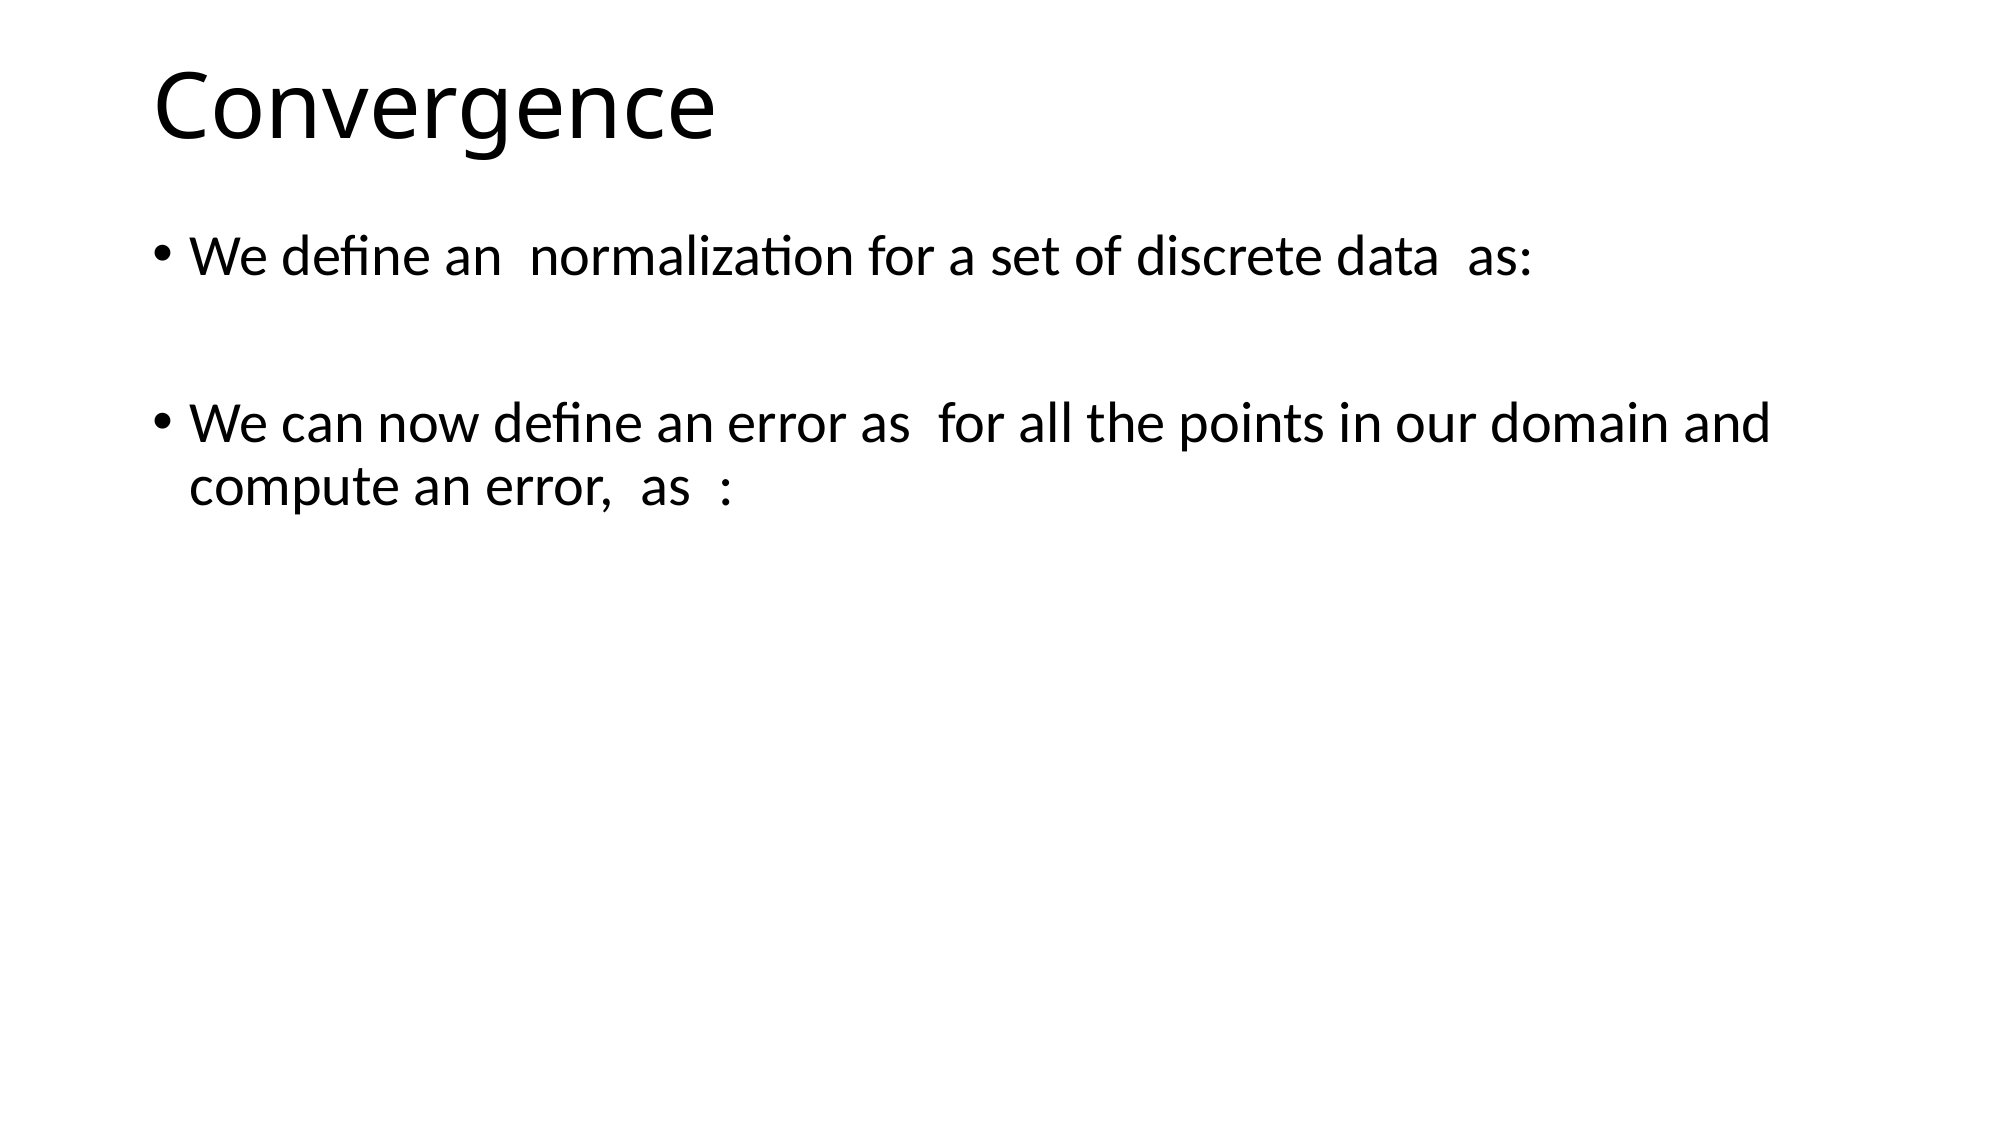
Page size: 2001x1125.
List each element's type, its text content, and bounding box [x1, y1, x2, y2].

title Convergence [137, 0, 1863, 218]
